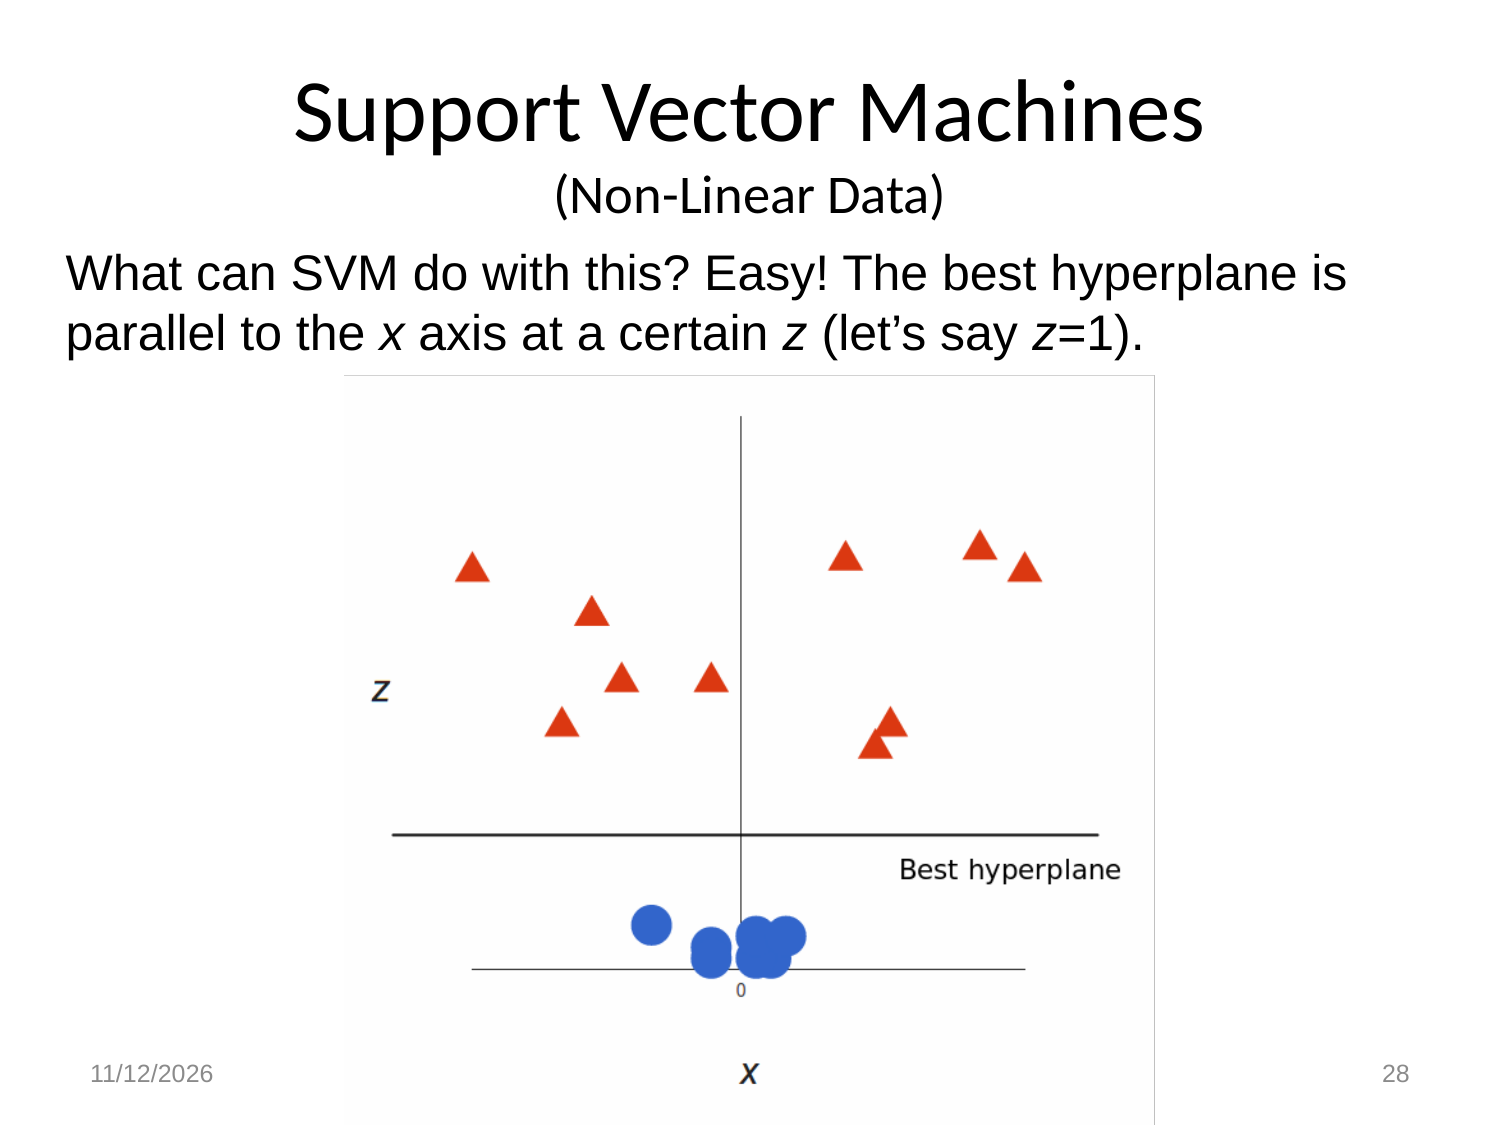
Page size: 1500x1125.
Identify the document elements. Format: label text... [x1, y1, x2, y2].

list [343, 374, 1156, 1125]
title Support Vector Machines (Non-Linear Data) [75, 45, 1425, 232]
slide_number 28 [1161, 1042, 1425, 1103]
text_box What can SVM do with this? Easy! The best hyperplane is parallel to the x axis at a certain z (let’s say z=1). [50, 232, 1450, 368]
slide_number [75, 1042, 338, 1103]
